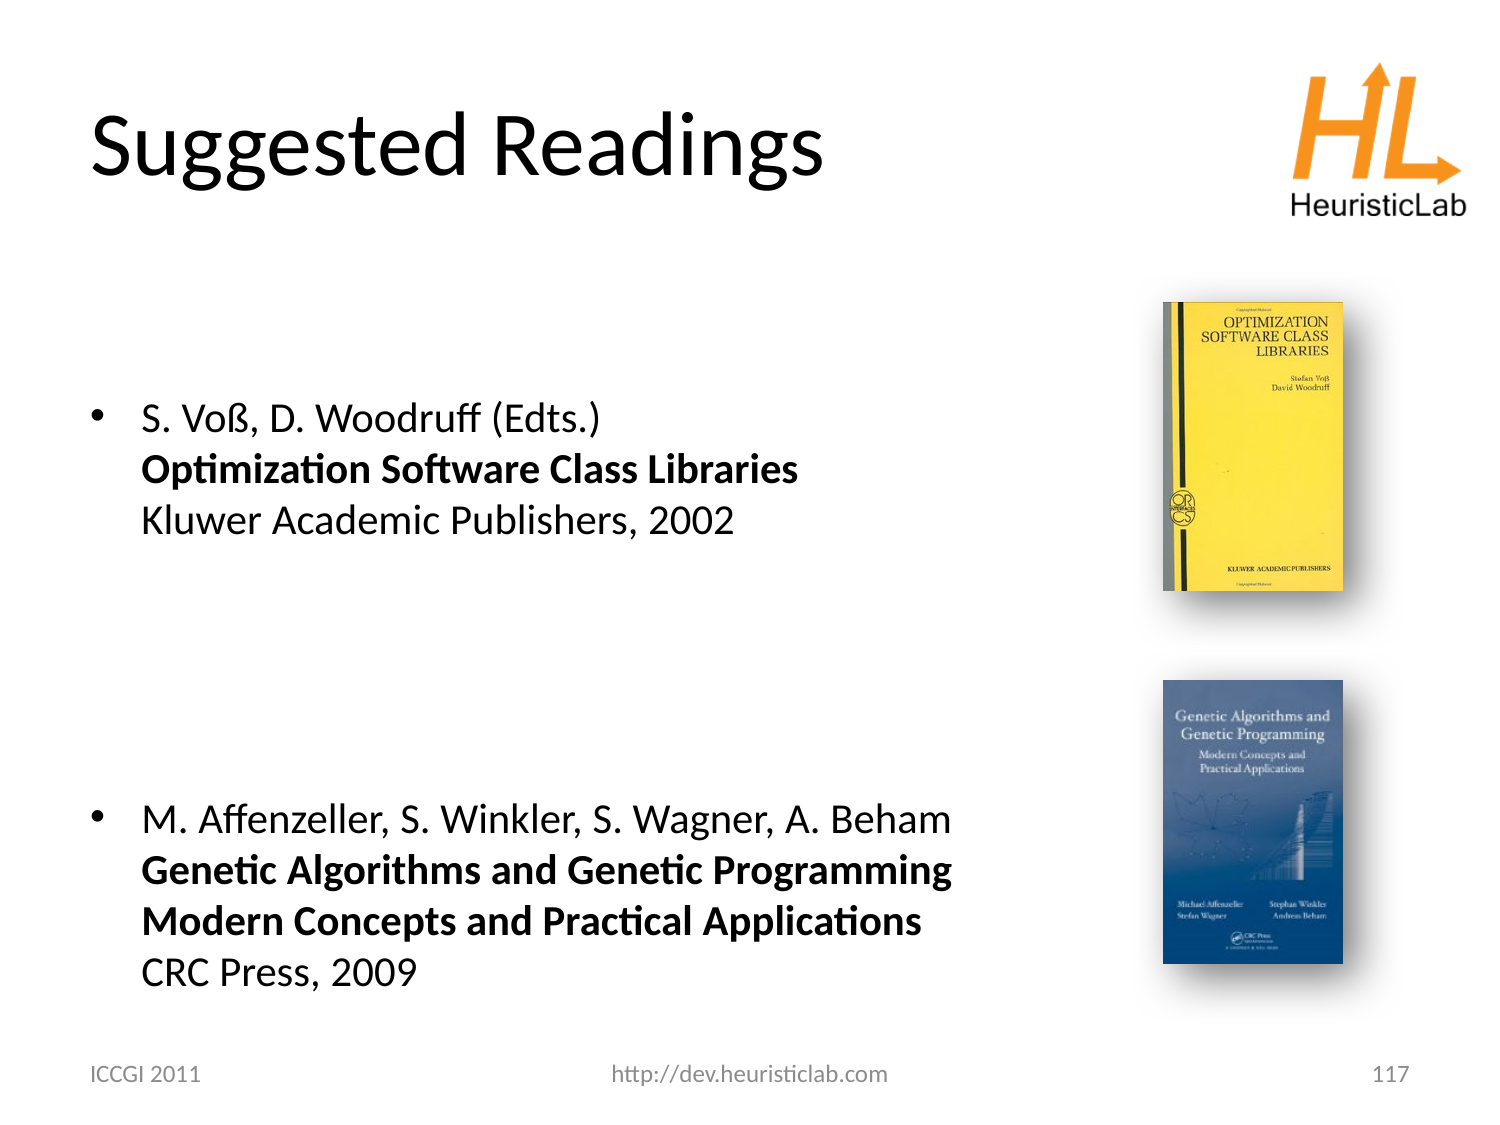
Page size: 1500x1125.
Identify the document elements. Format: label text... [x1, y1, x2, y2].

slide_number ICCGI 2011 [75, 1042, 425, 1103]
list S. Voß, D. Woodruff (Edts.) Optimization Software Class Libraries Kluwer Academic Publishers, 2002 M. Affenzeller, S. Winkler, S. Wagner, A. Beham Genetic Algorithms and Genetic Programming Modern Concepts and Practical Applications CRC Press, 2009 [75, 262, 1425, 1005]
title Suggested Readings [75, 45, 1282, 233]
picture [1163, 680, 1344, 964]
slide_number 117 [1074, 1042, 1425, 1103]
picture [1281, 27, 1474, 244]
footer http://dev.heuristiclab.com [512, 1042, 988, 1103]
picture [1162, 302, 1344, 592]
